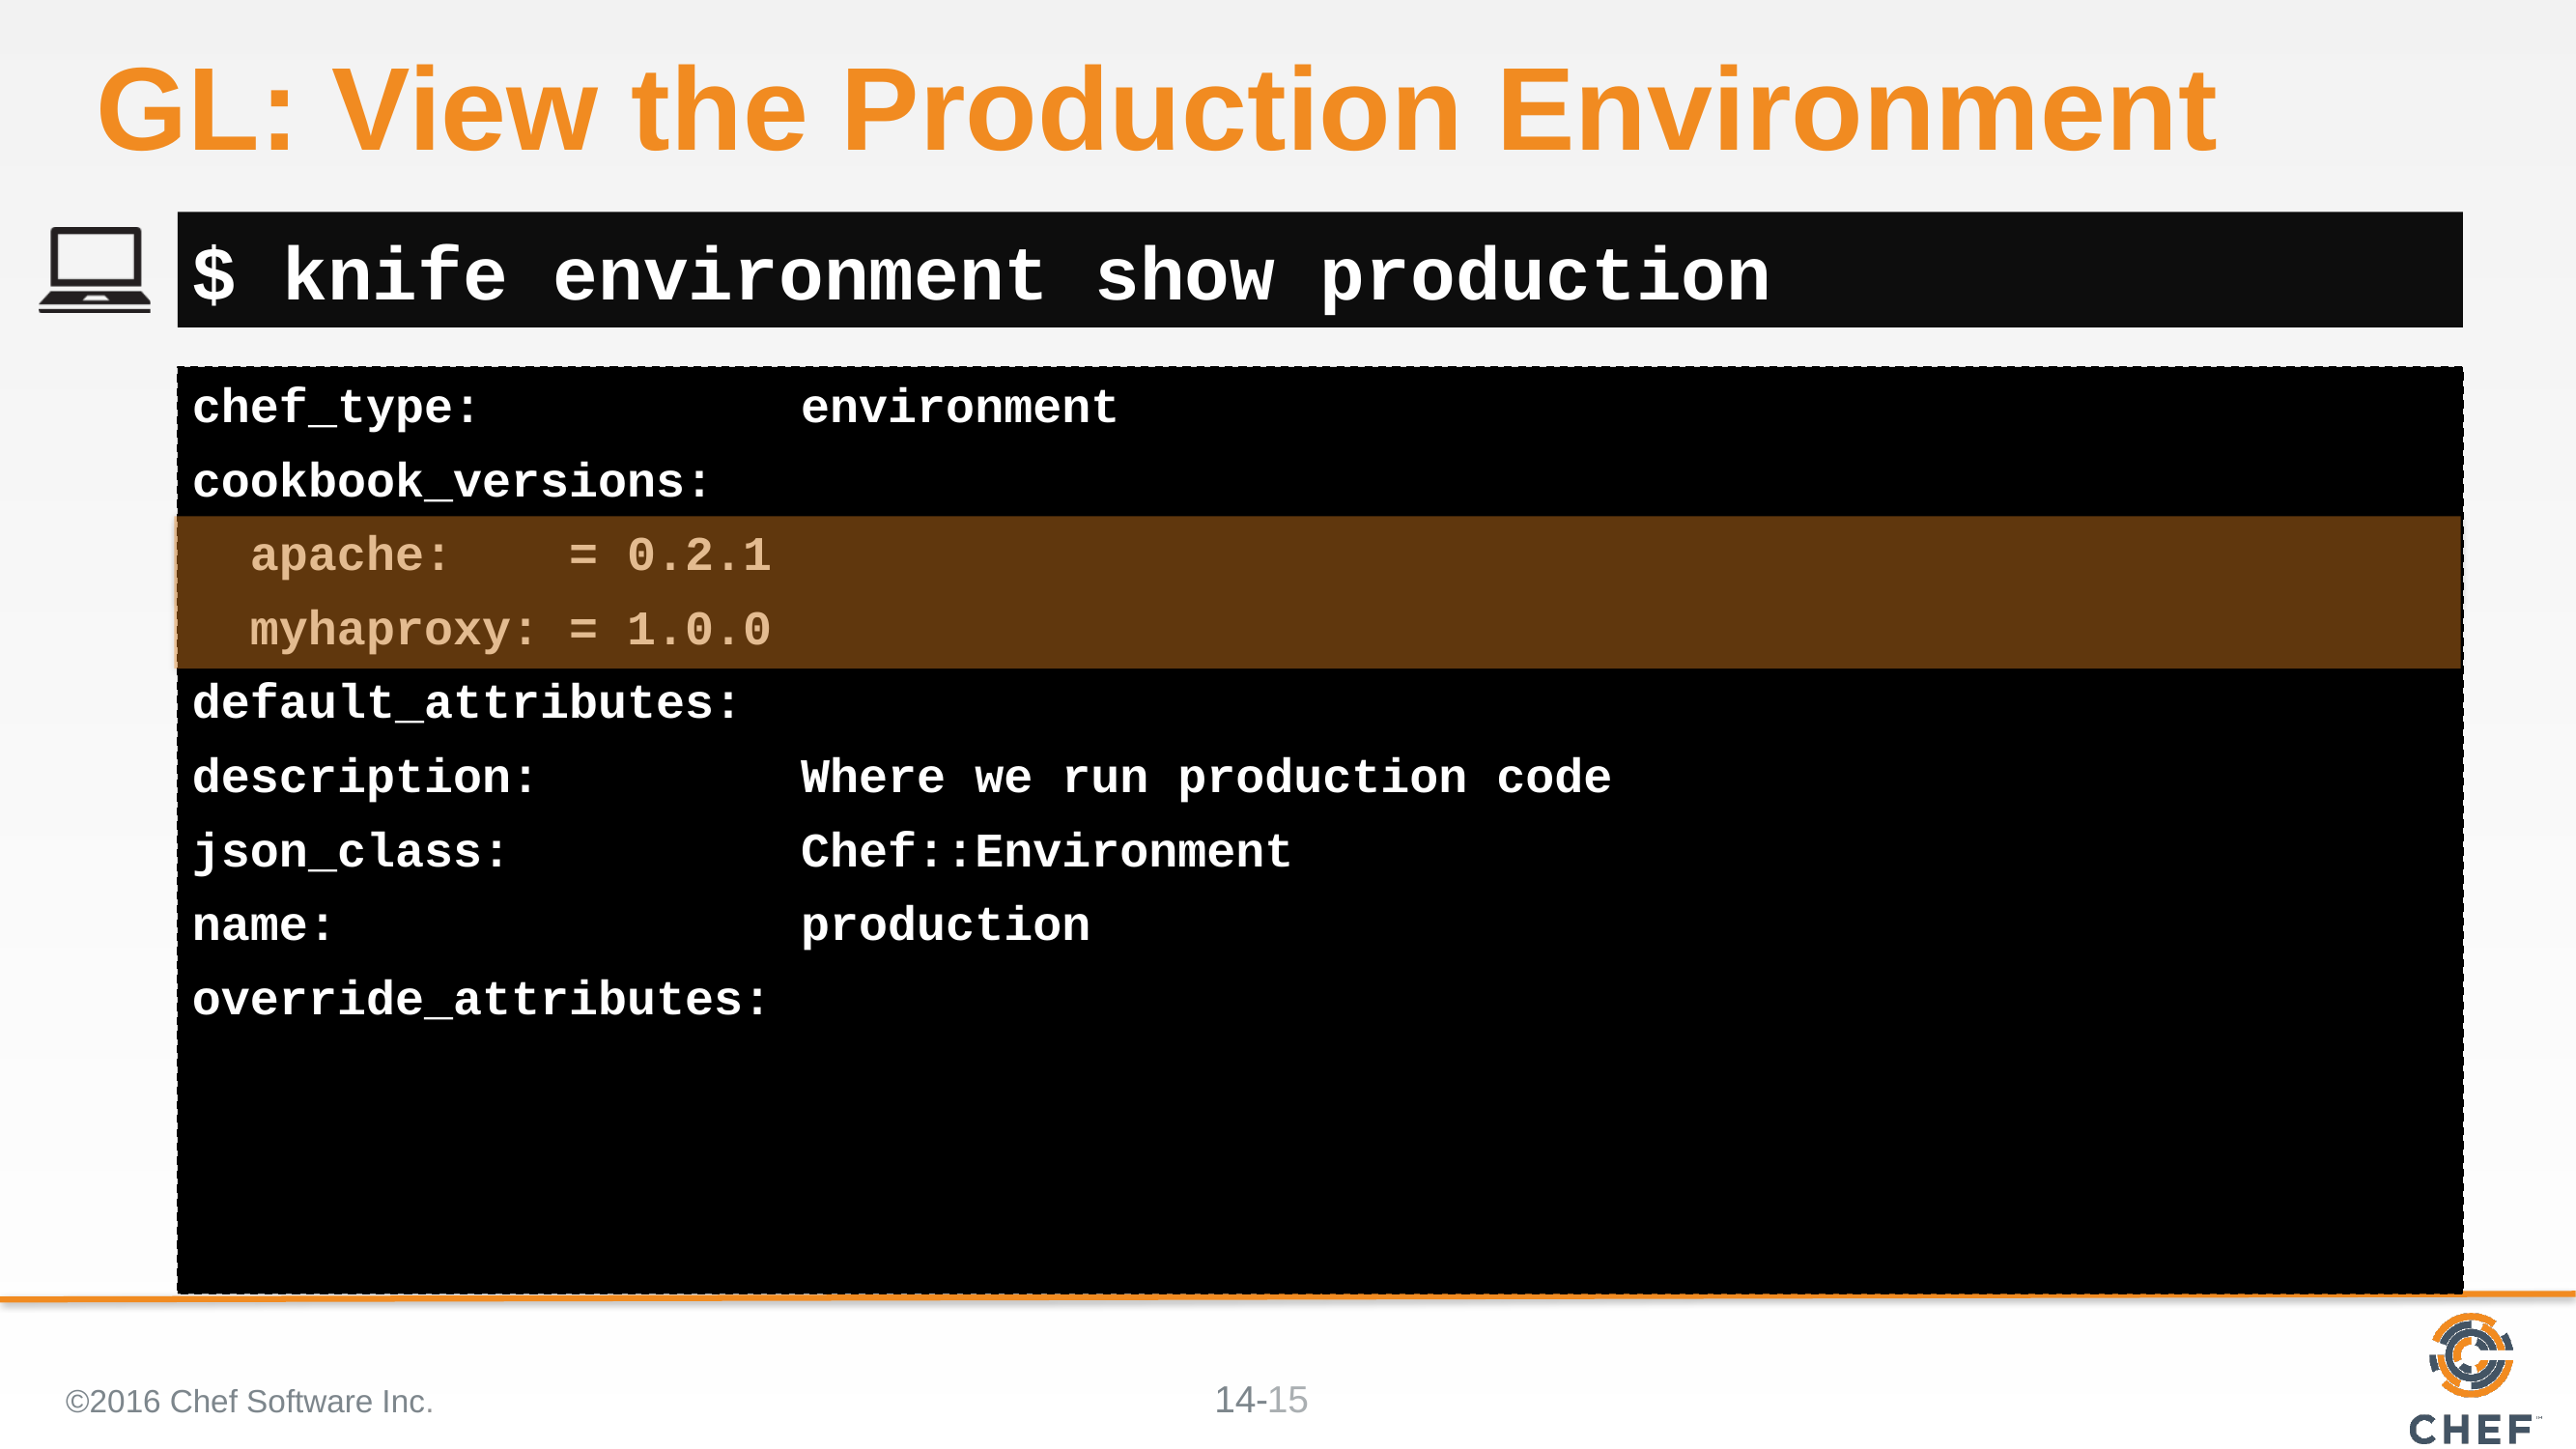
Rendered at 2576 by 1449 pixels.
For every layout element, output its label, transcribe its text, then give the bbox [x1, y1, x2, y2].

text_box [174, 516, 2461, 669]
list chef_type: environment cookbook_versions: apache: = 0.2.1 myhaproxy: = 1.0.0 default_attributes: description: Where we run production code json_class: Chef::Environment name: production override_attributes: [177, 680, 2464, 1294]
picture [2399, 1297, 2550, 1449]
footer ©2016 Chef Software Inc. [51, 1359, 952, 1440]
title GL: View the Production Environment [96, 48, 2463, 180]
list $ knife environment show production [177, 212, 2463, 327]
slide_number 15 [998, 1359, 1578, 1437]
list chef_type: environment cookbook_versions: apache: = 0.2.1 myhaproxy: = 1.0.0 default_attributes: description: Where we run production code json_class: Chef::Environment name: production override_attributes: [177, 366, 2464, 514]
